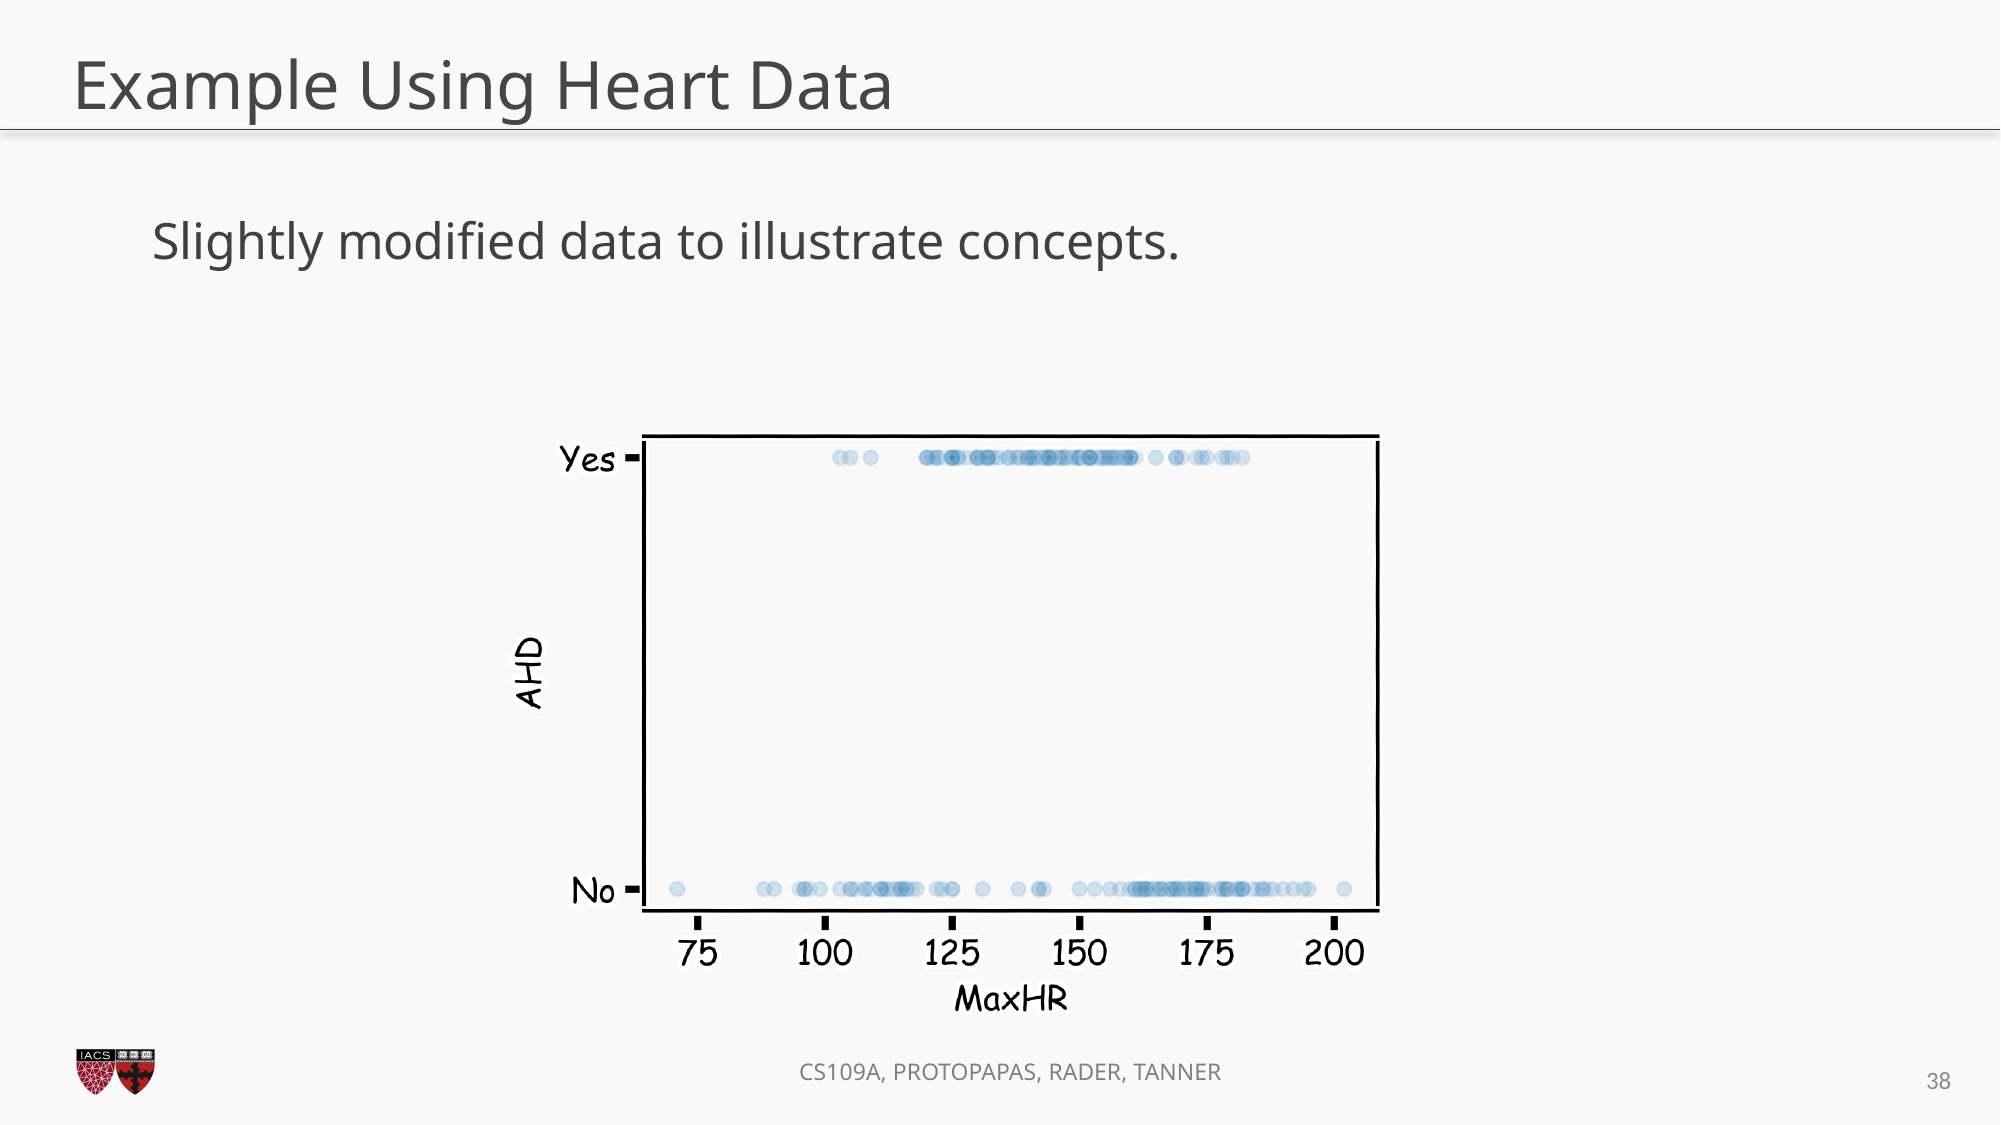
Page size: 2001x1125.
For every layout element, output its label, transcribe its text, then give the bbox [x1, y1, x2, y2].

title Example Using Heart Data [57, 35, 1943, 162]
picture [75, 1049, 155, 1095]
text_box Slightly modified data to illustrate concepts. [137, 202, 1210, 277]
slide_number 38 [1500, 1050, 1967, 1110]
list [476, 351, 1524, 1051]
